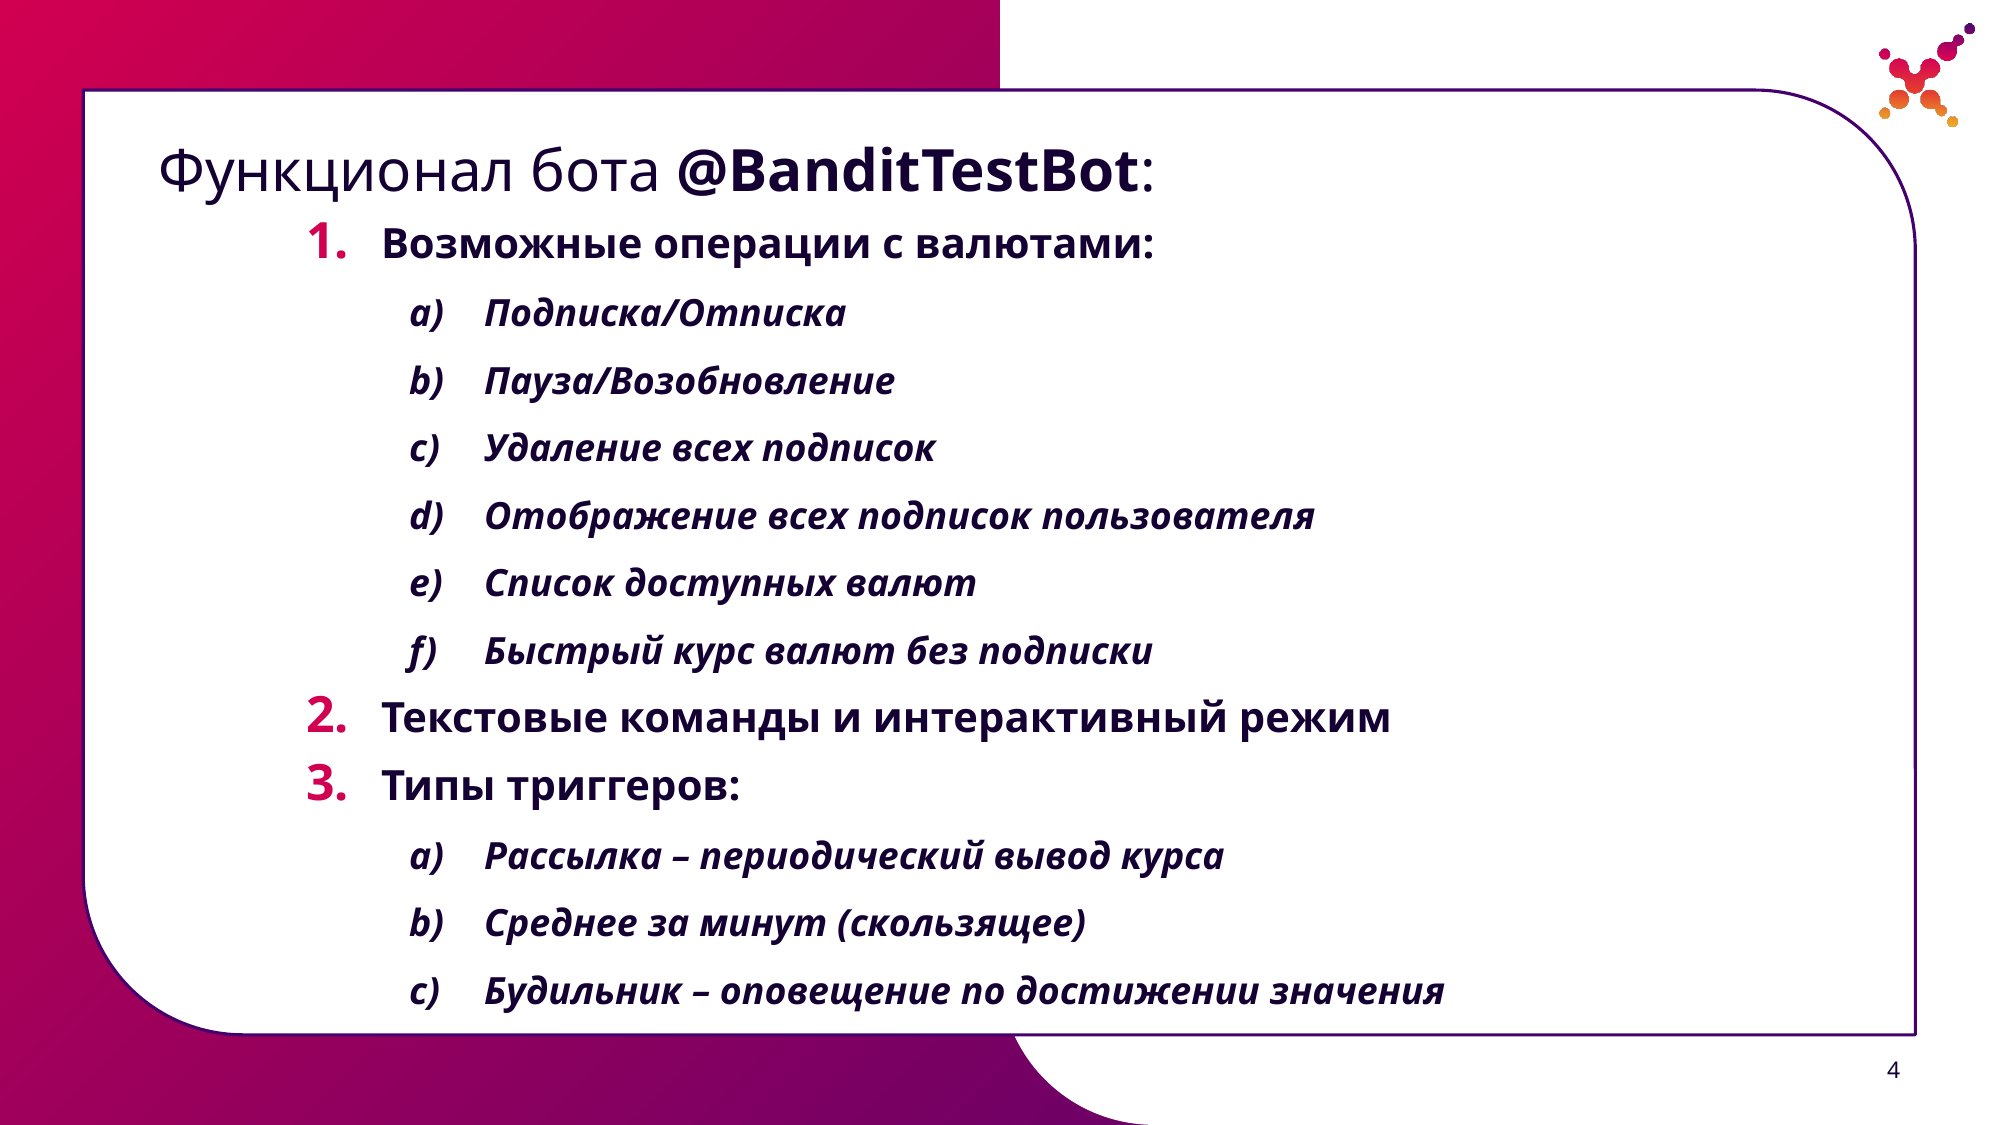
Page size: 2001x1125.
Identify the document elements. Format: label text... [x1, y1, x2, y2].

slide_number 4 [1653, 1034, 1916, 1094]
list Возможные операции с валютами: Подписка/Отписка Пауза/Возобновление Удаление всех подписок Отображение всех подписок пользователя Список доступных валют Быстрый курс валют без подписки Текстовые команды и интерактивный режим Типы триггеров: Рассылка – периодический вывод курса Среднее за минут (скользящее) Будильник – оповещение по достижении значения [291, 215, 1606, 1035]
title Функционал бота @BanditTestBot: [143, 134, 1591, 237]
picture [1879, 23, 1975, 127]
